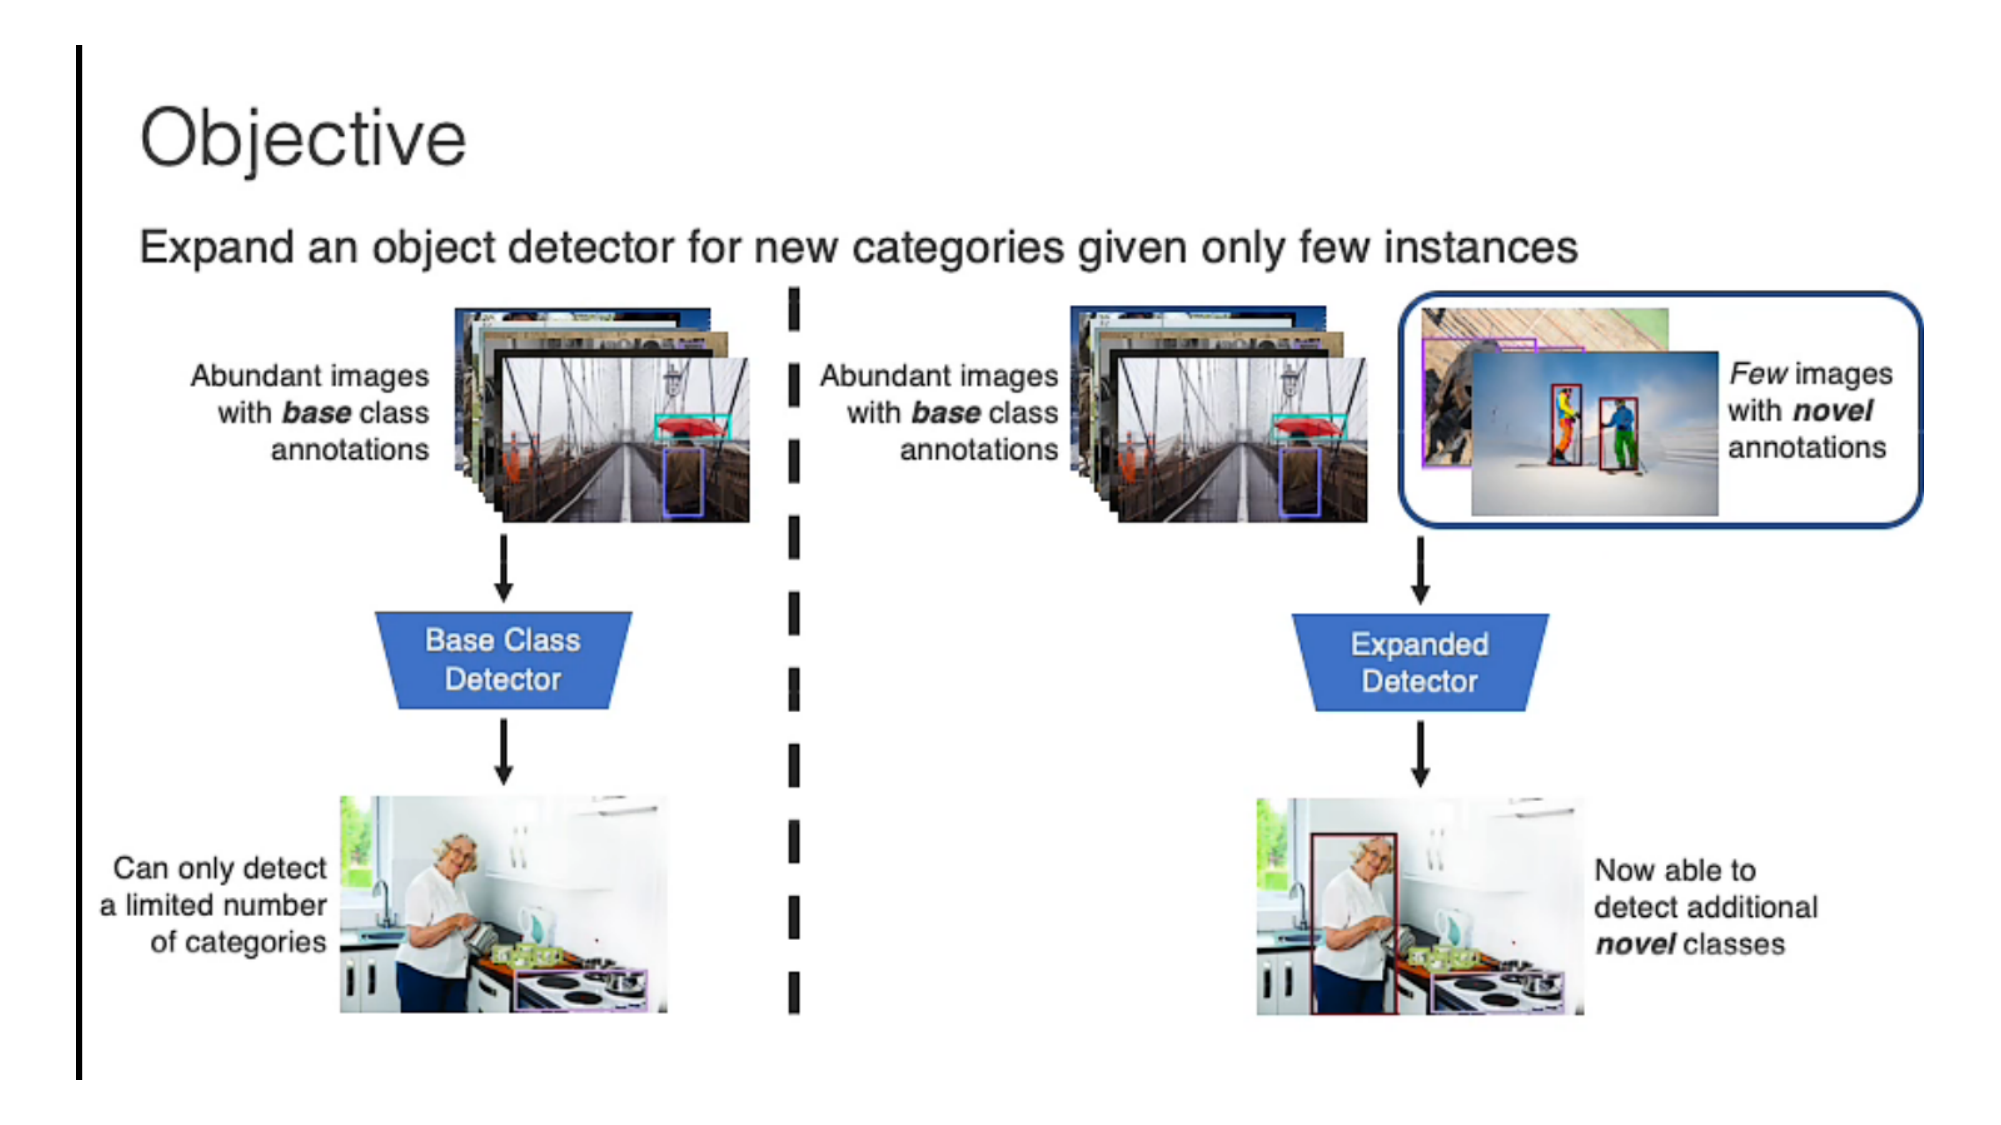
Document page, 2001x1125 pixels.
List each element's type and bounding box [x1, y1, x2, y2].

picture [76, 45, 1924, 1080]
